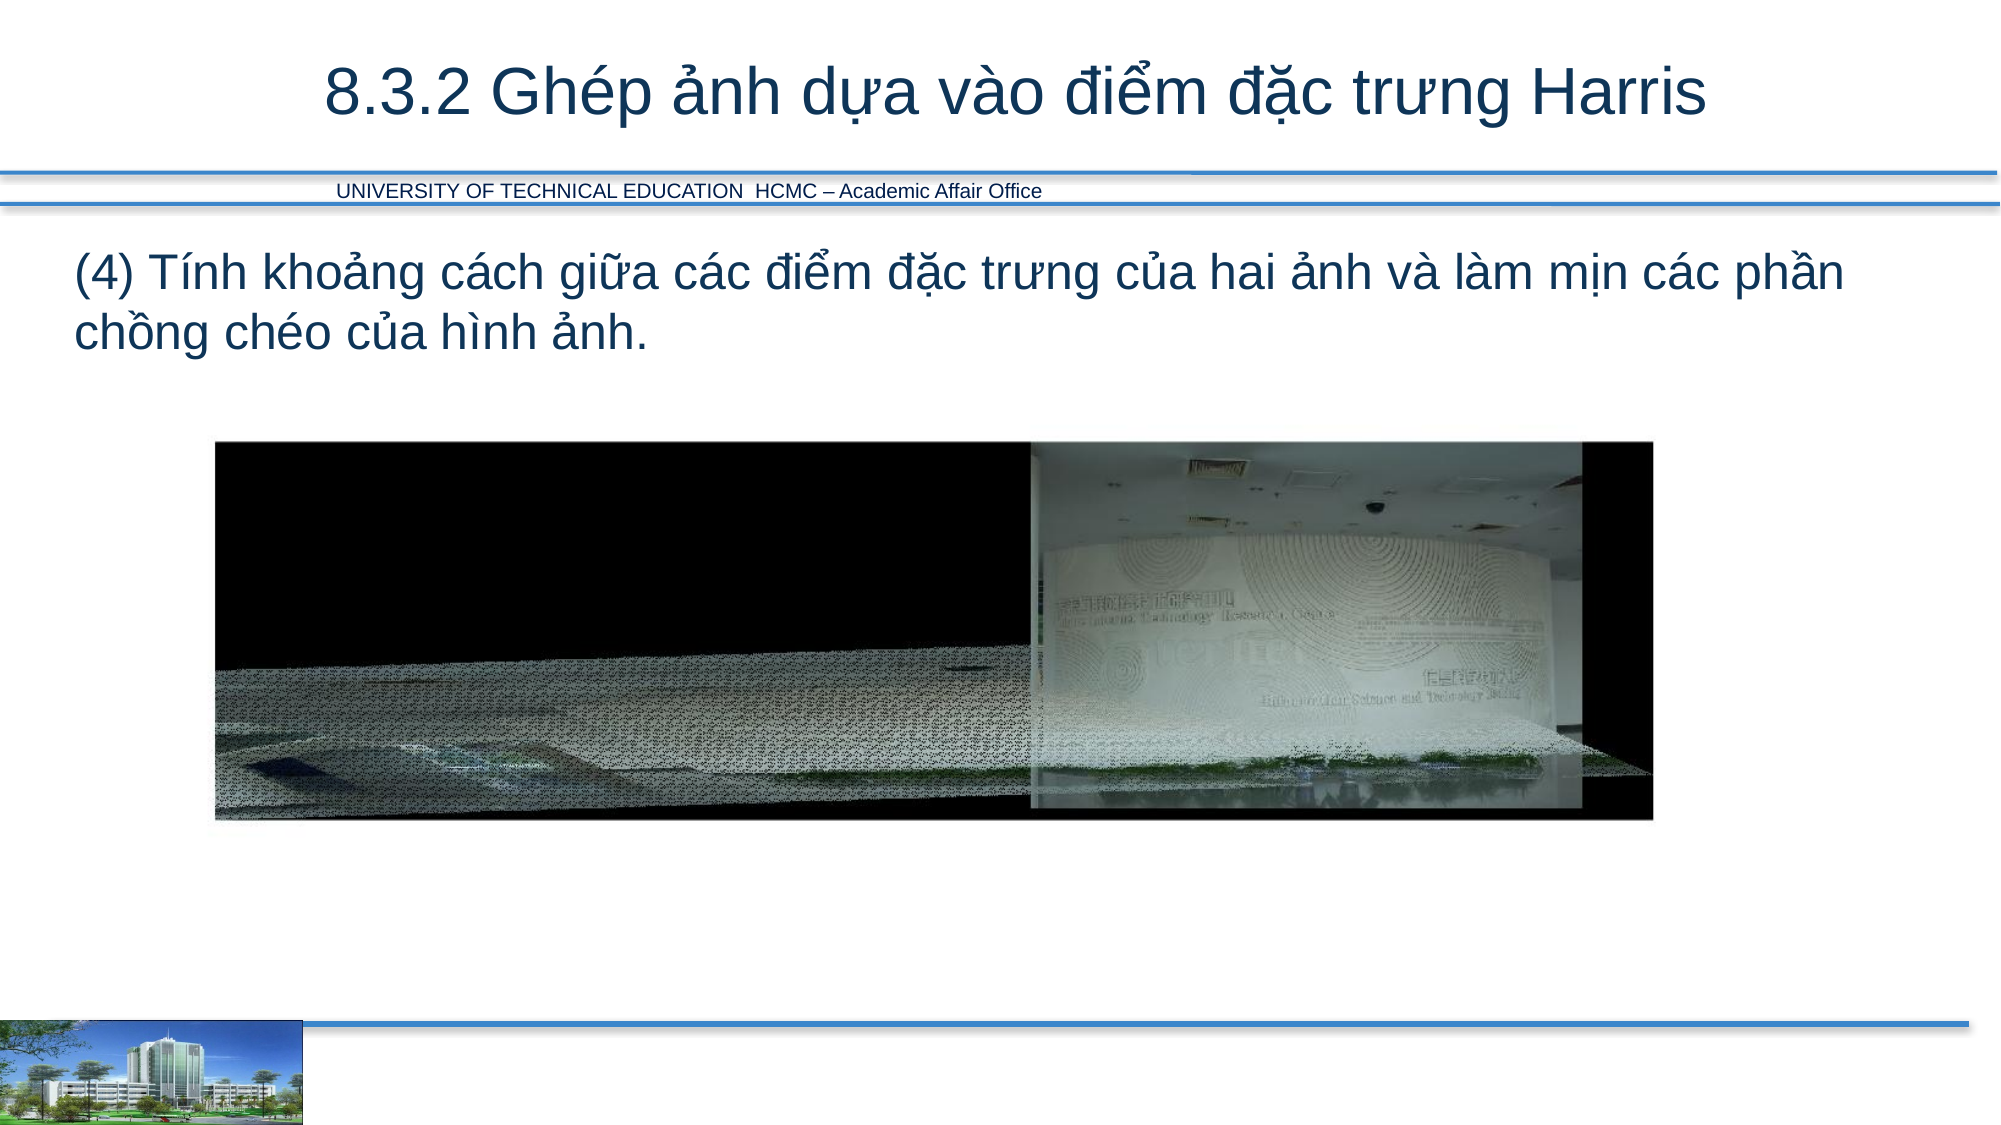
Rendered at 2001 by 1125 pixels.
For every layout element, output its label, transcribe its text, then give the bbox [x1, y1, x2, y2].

picture [110, 405, 1761, 900]
picture [0, 1020, 303, 1125]
text_box 8.3.2 Ghép ảnh dựa vào điểm đặc trưng Harris [273, 40, 1761, 135]
text_box (4) Tính khoảng cách giữa các điểm đặc trưng của hai ảnh và làm mịn các phần chồng chéo của hình ảnh. [59, 232, 1947, 368]
